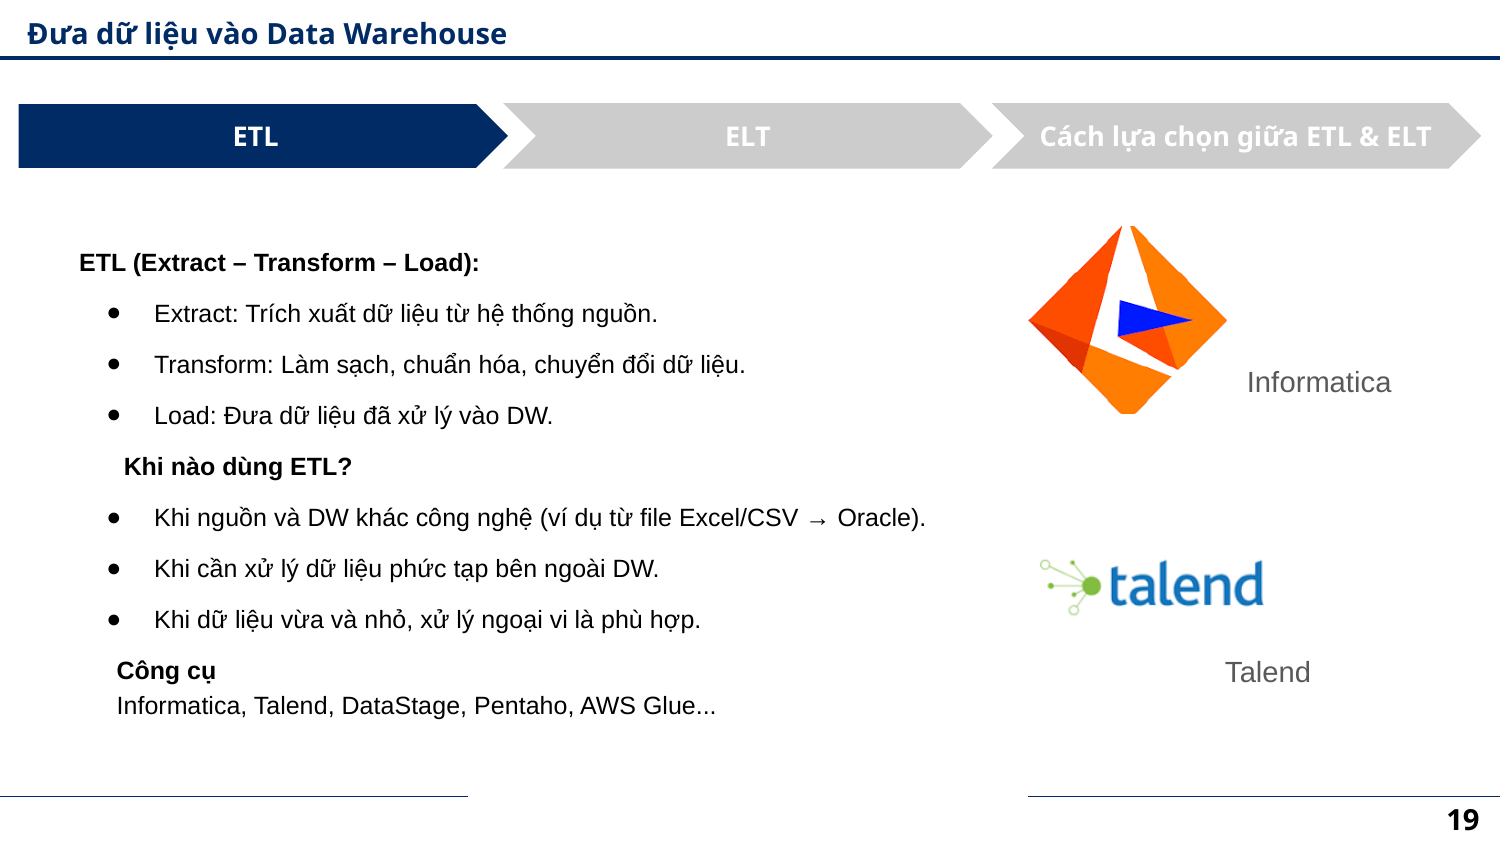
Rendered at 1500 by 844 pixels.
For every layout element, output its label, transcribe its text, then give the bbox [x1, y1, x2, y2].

text_box Cách lựa chọn giữa ETL & ELT [991, 103, 1482, 169]
text_box ETL (Extract – Transform – Load): Extract: Trích xuất dữ liệu từ hệ thống nguồn. Transform: Làm sạch, chuẩn hóa, chuyển đổi dữ liệu. Load: Đưa dữ liệu đã xử lý vào DW. Khi nào dùng ETL? Khi nguồn và DW khác công nghệ (ví dụ từ file Excel/CSV → Oracle). Khi cần xử lý dữ liệu phức tạp bên ngoài DW. Khi dữ liệu vừa và nhỏ, xử lý ngoại vi là phù hợp. Công cụ Informatica, Talend, DataStage, Pentaho, AWS Glue... [64, 226, 1075, 735]
text_box Talend [1280, 638, 1432, 704]
text_box ETL [18, 104, 509, 168]
text_box ELT [503, 103, 993, 169]
text_box 19 [1431, 802, 1500, 844]
picture [1028, 471, 1276, 705]
picture [1028, 226, 1228, 414]
text_box [100, 235, 1023, 311]
text_box Đưa dữ liệu vào Data Warehouse [12, 0, 1232, 57]
text_box Informatica [1231, 347, 1454, 413]
